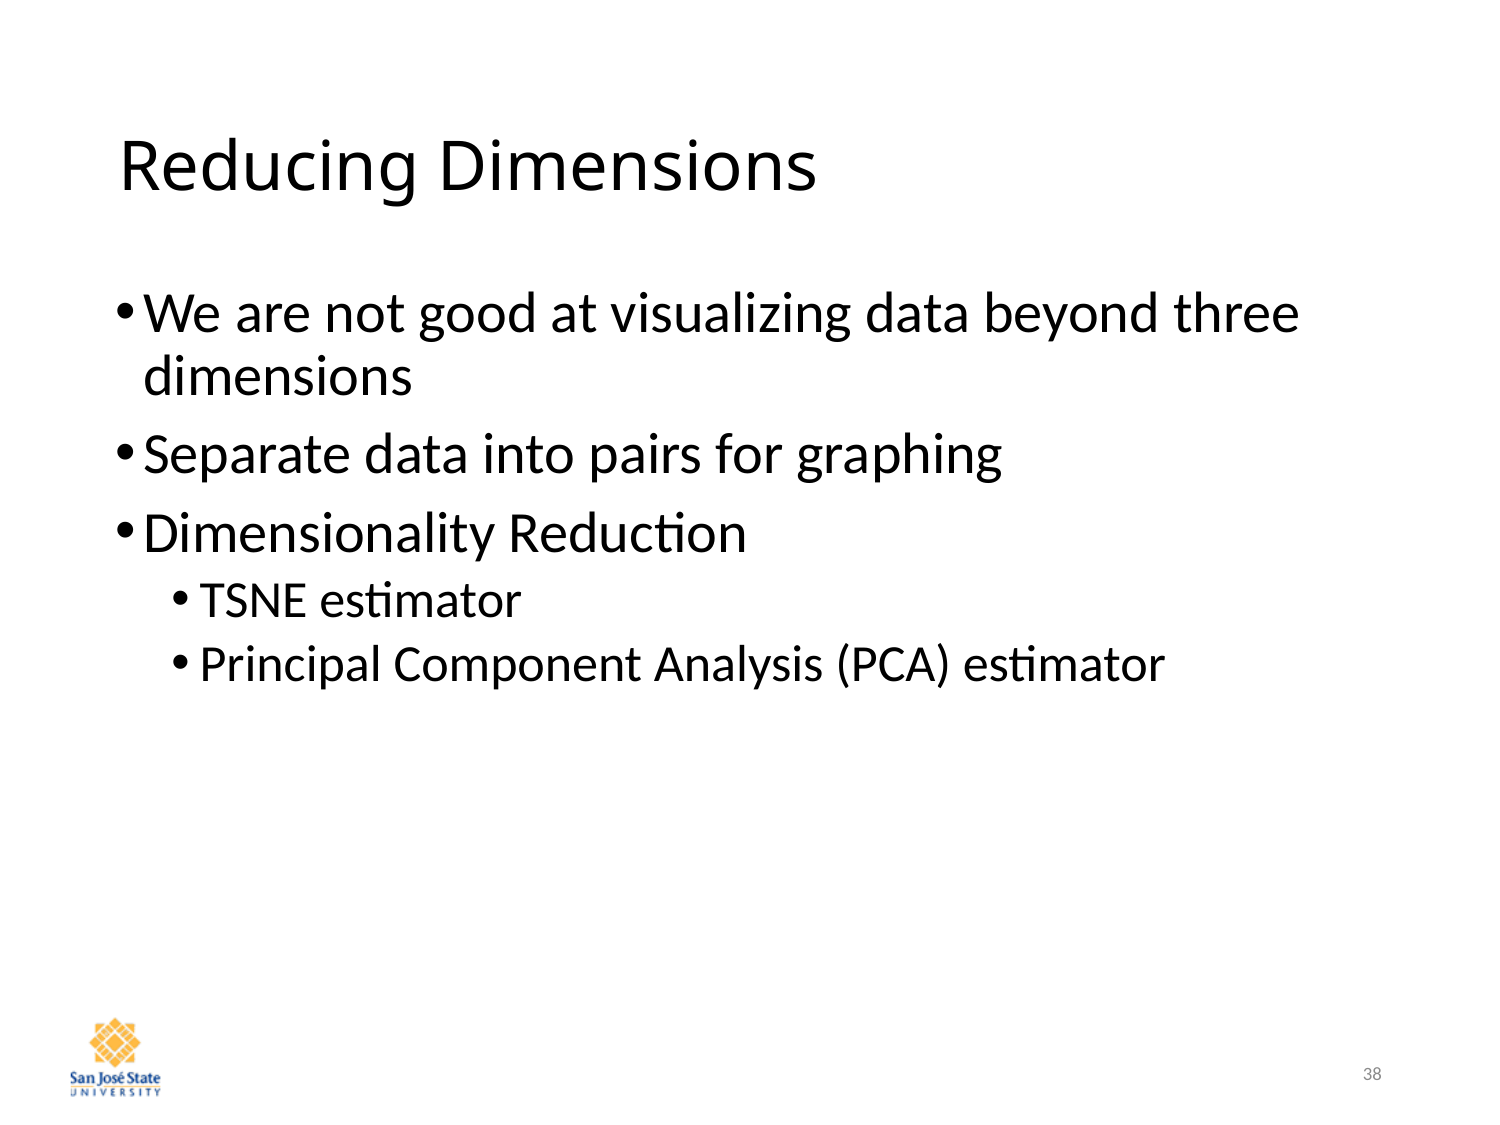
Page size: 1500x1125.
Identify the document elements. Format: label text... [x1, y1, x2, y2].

picture [60, 1012, 166, 1112]
slide_number 38 [1059, 1042, 1397, 1103]
title Reducing Dimensions [103, 59, 1397, 278]
list We are not good at visualizing data beyond three dimensions Separate data into pairs for graphing Dimensionality Reduction TSNE estimator Principal Component Analysis (PCA) estimator [100, 274, 1394, 989]
